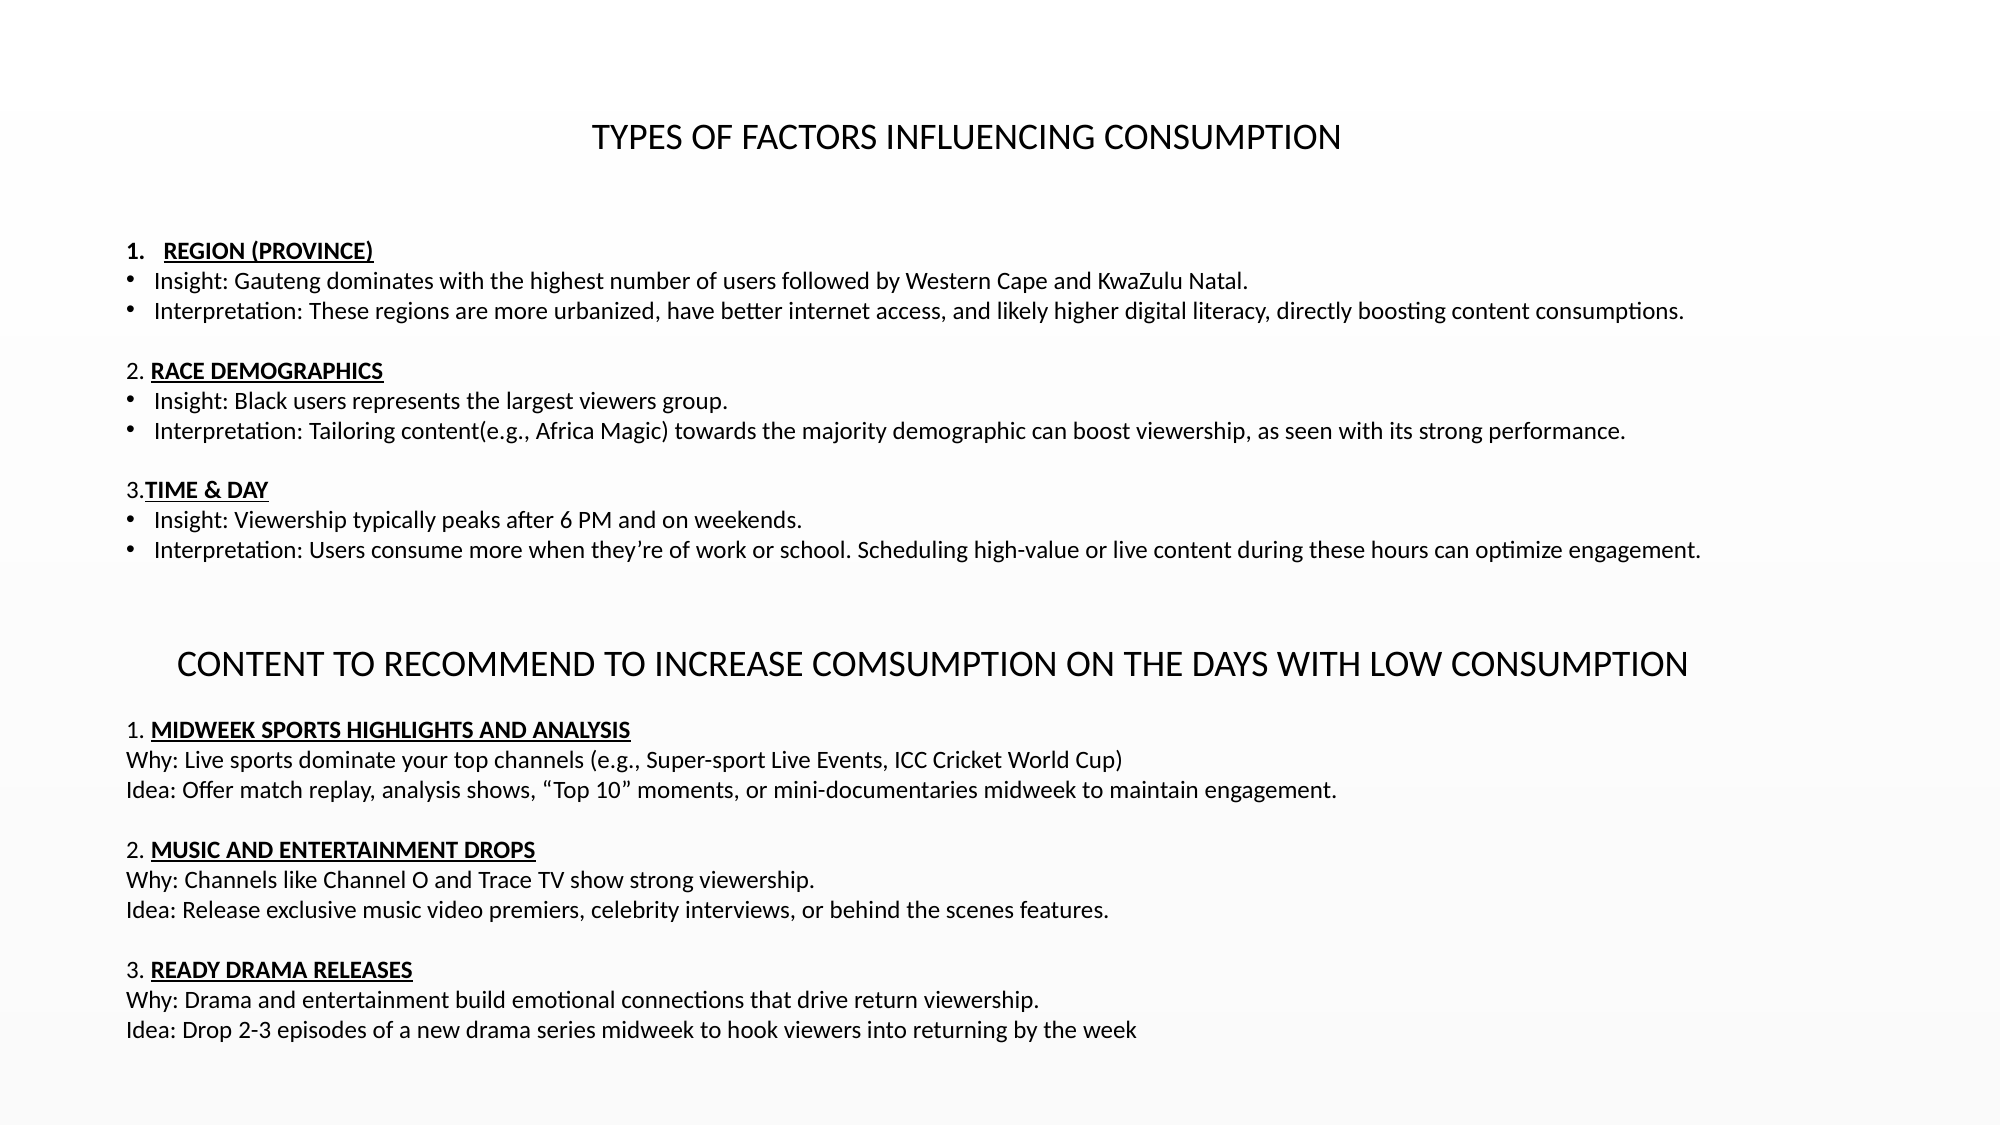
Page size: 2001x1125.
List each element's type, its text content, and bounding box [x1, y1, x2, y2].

text_box REGION (PROVINCE) Insight: Gauteng dominates with the highest number of users followed by Western Cape and KwaZulu Natal. Interpretation: These regions are more urbanized, have better internet access, and likely higher digital literacy, directly boosting content consumptions. 2. RACE DEMOGRAPHICS Insight: Black users represents the largest viewers group. Interpretation: Tailoring content(e.g., Africa Magic) towards the majority demographic can boost viewership, as seen with its strong performance. 3.TIME & DAY Insight: Viewership typically peaks after 6 PM and on weekends. Interpretation: Users consume more when they’re of work or school. Scheduling high-value or live content during these hours can optimize engagement. CONTENT TO RECOMMEND TO INCREASE COMSUMPTION ON THE DAYS WITH LOW CONSUMPTION 1. MIDWEEK SPORTS HIGHLIGHTS AND ANALYSIS Why: Live sports dominate your top channels (e.g., Super-sport Live Events, ICC Cricket World Cup) Idea: Offer match replay, analysis shows, “Top 10” moments, or mini-documentaries midweek to maintain engagement. 2. MUSIC AND ENTERTAINMENT DROPS Why: Channels like Channel O and Trace TV show strong viewership. Idea: Release exclusive music video premiers, celebrity interviews, or behind the scenes features. 3. READY DRAMA RELEASES Why: Drama and entertainment build emotional connections that drive return viewership. Idea: Drop 2-3 episodes of a new drama series midweek to hook viewers into returning by the week [111, 227, 1792, 1125]
text_box TYPES OF FACTORS INFLUENCING CONSUMPTION [577, 104, 1502, 164]
